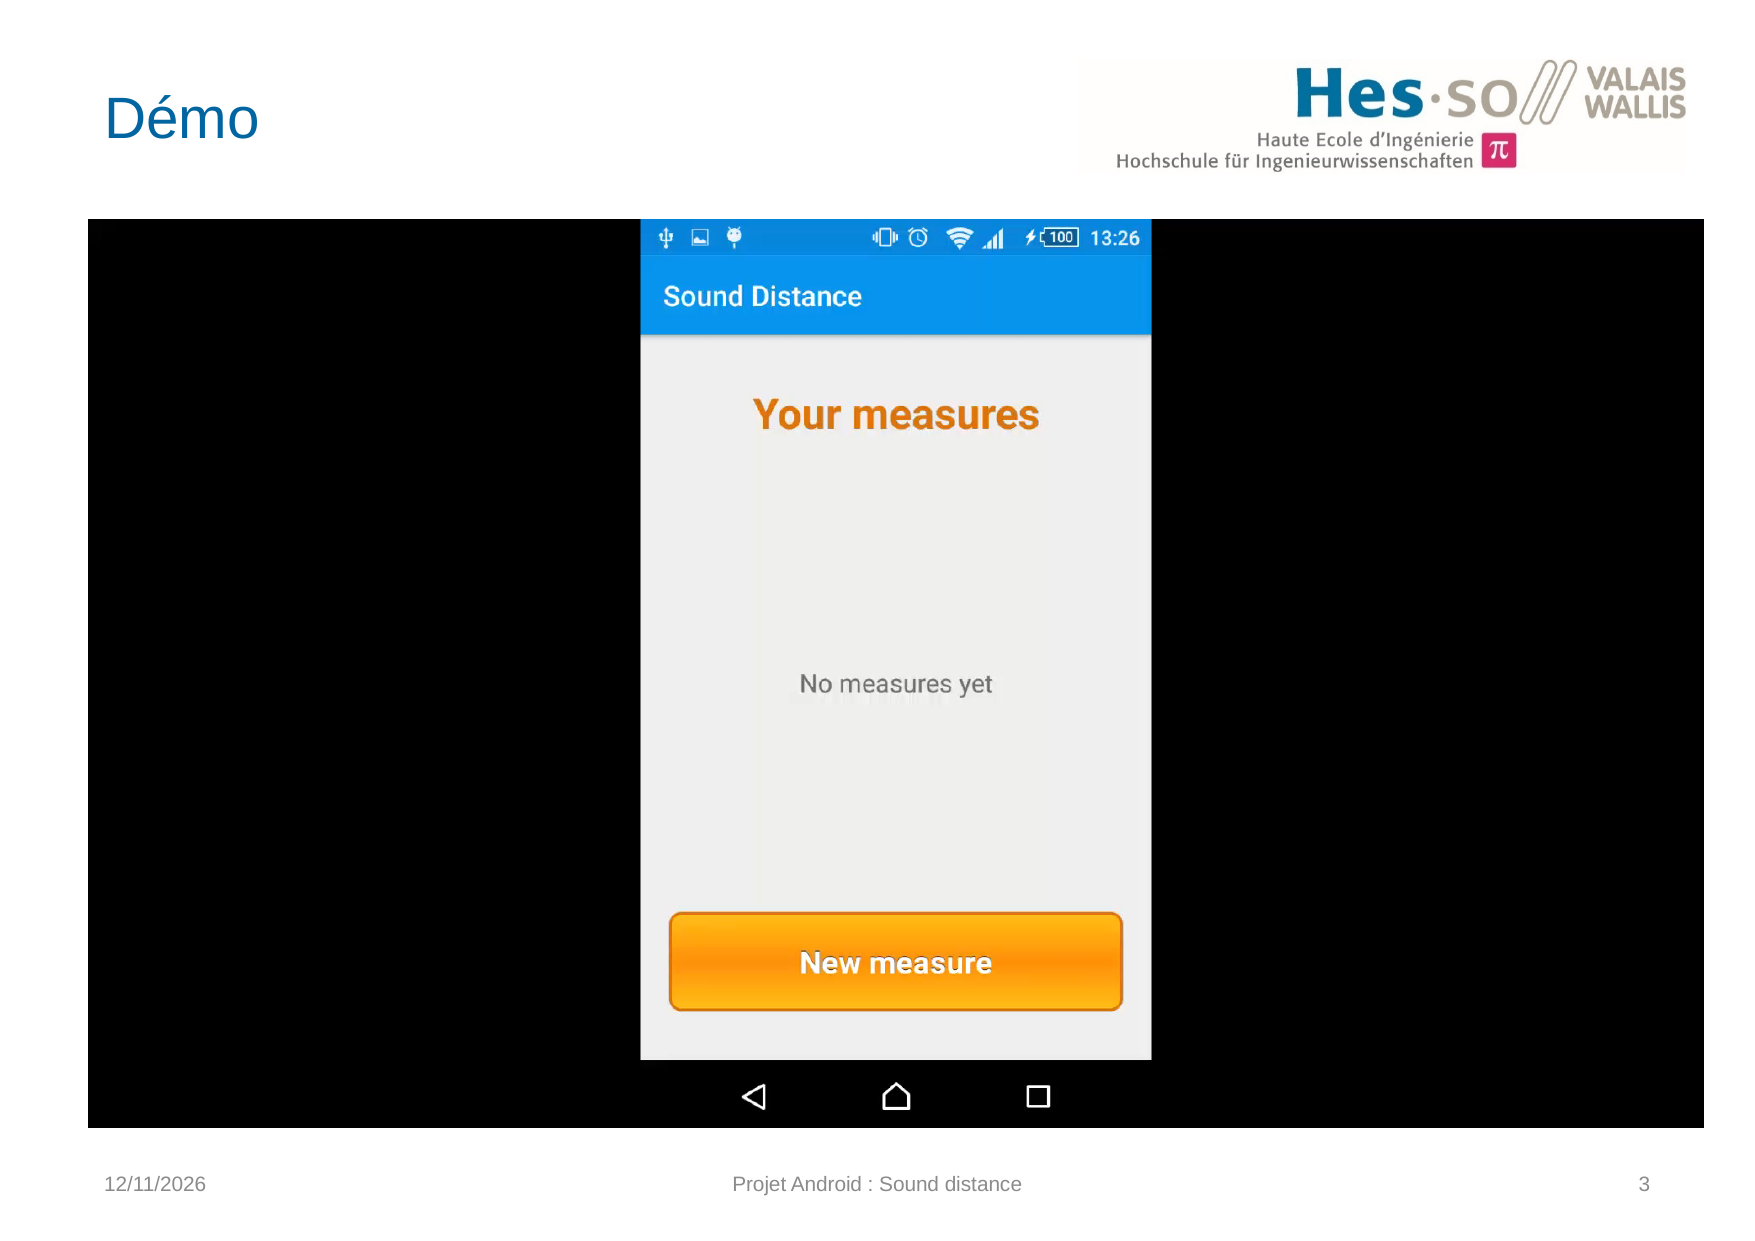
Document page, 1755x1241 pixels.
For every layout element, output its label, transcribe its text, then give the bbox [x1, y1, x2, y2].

slide_number 3 [1257, 1149, 1667, 1216]
title Démo [87, 65, 1667, 166]
picture [1078, 59, 1686, 174]
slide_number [87, 1149, 498, 1216]
footer Projet Android : Sound distance [599, 1149, 1155, 1216]
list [87, 218, 1705, 1129]
